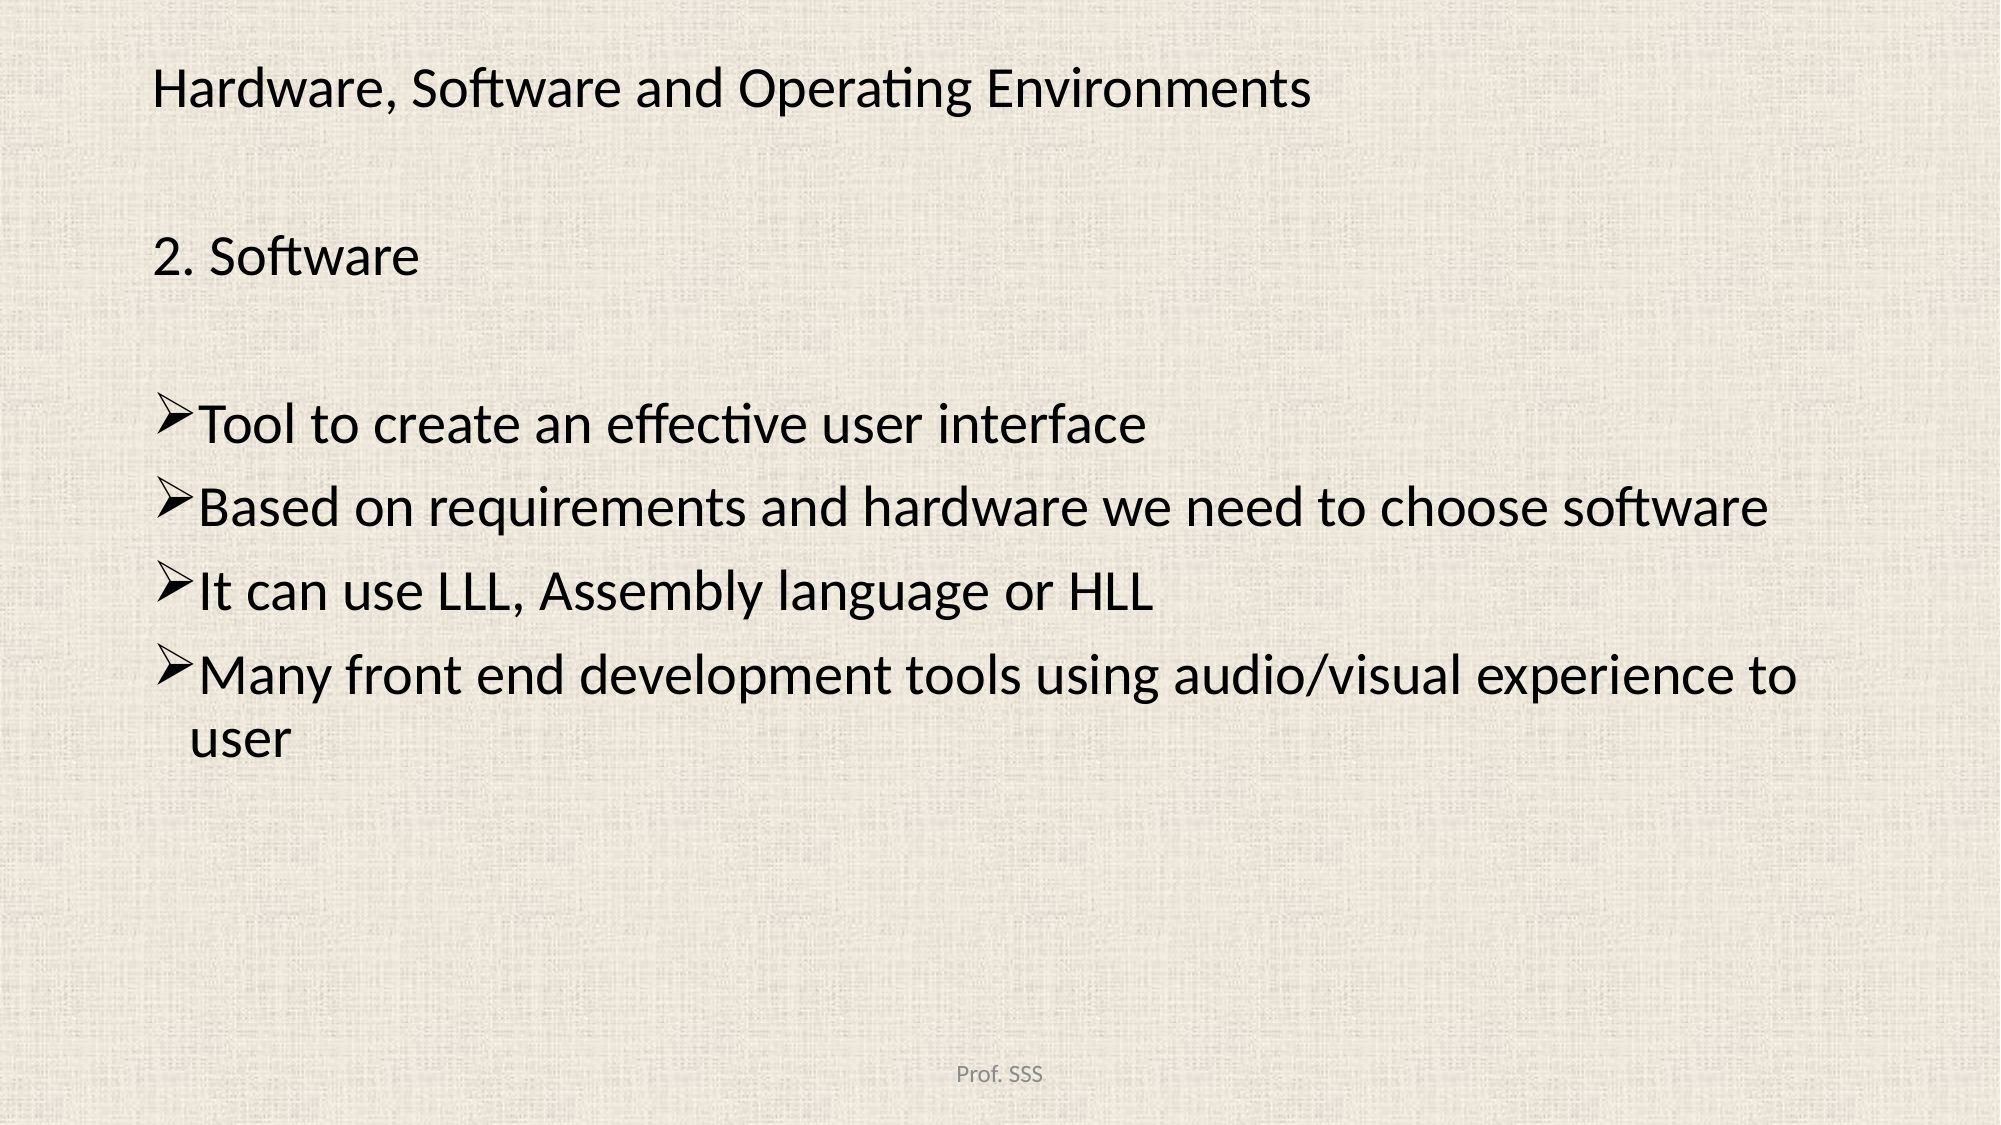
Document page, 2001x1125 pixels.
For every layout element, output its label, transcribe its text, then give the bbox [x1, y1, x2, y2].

footer Prof. SSS [662, 1042, 1338, 1103]
list Hardware, Software and Operating Environments 2. Software Tool to create an effective user interface Based on requirements and hardware we need to choose software It can use LLL, Assembly language or HLL Many front end development tools using audio/visual experience to user [137, 50, 1863, 1014]
